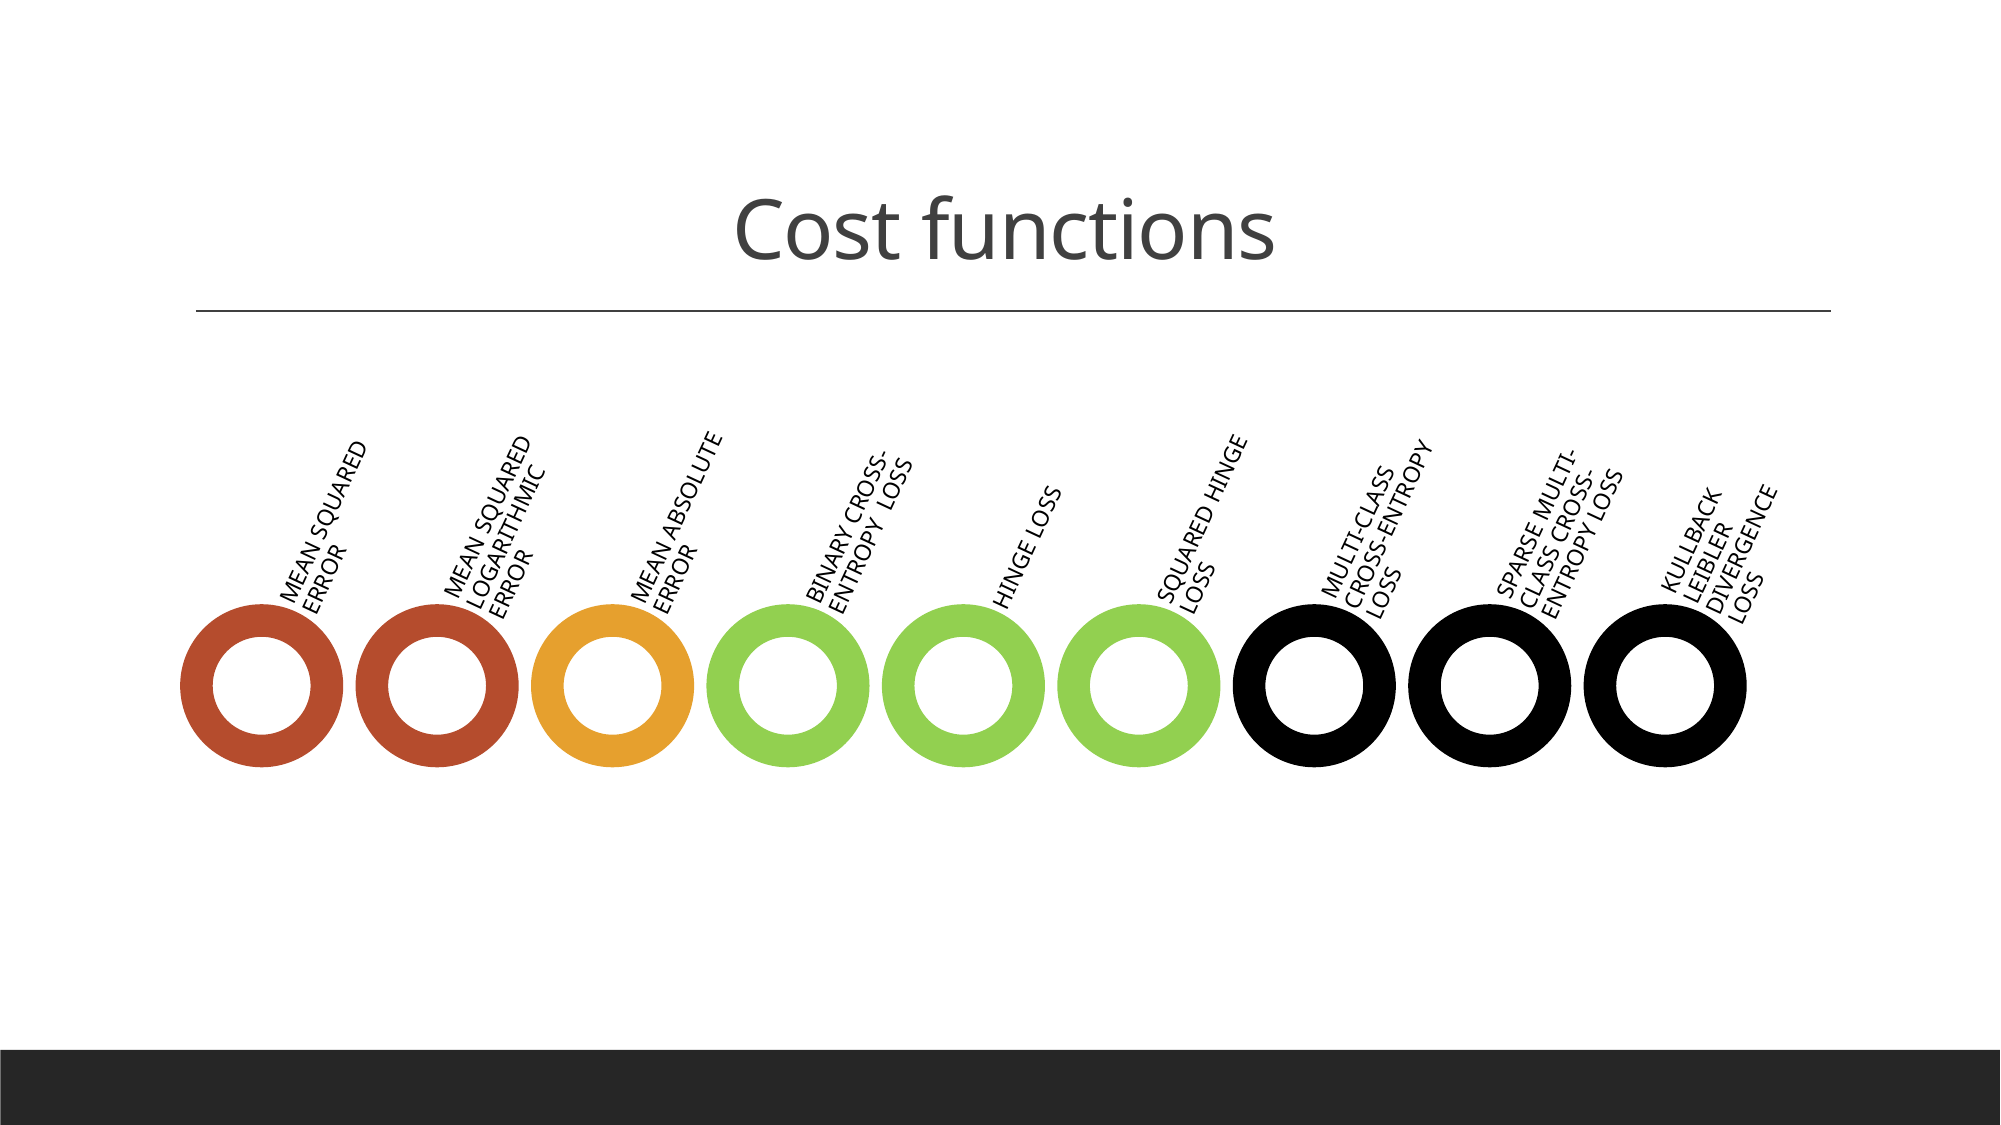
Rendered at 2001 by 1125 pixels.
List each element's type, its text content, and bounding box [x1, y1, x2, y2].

title Cost functions [180, 47, 1830, 285]
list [179, 345, 1831, 964]
